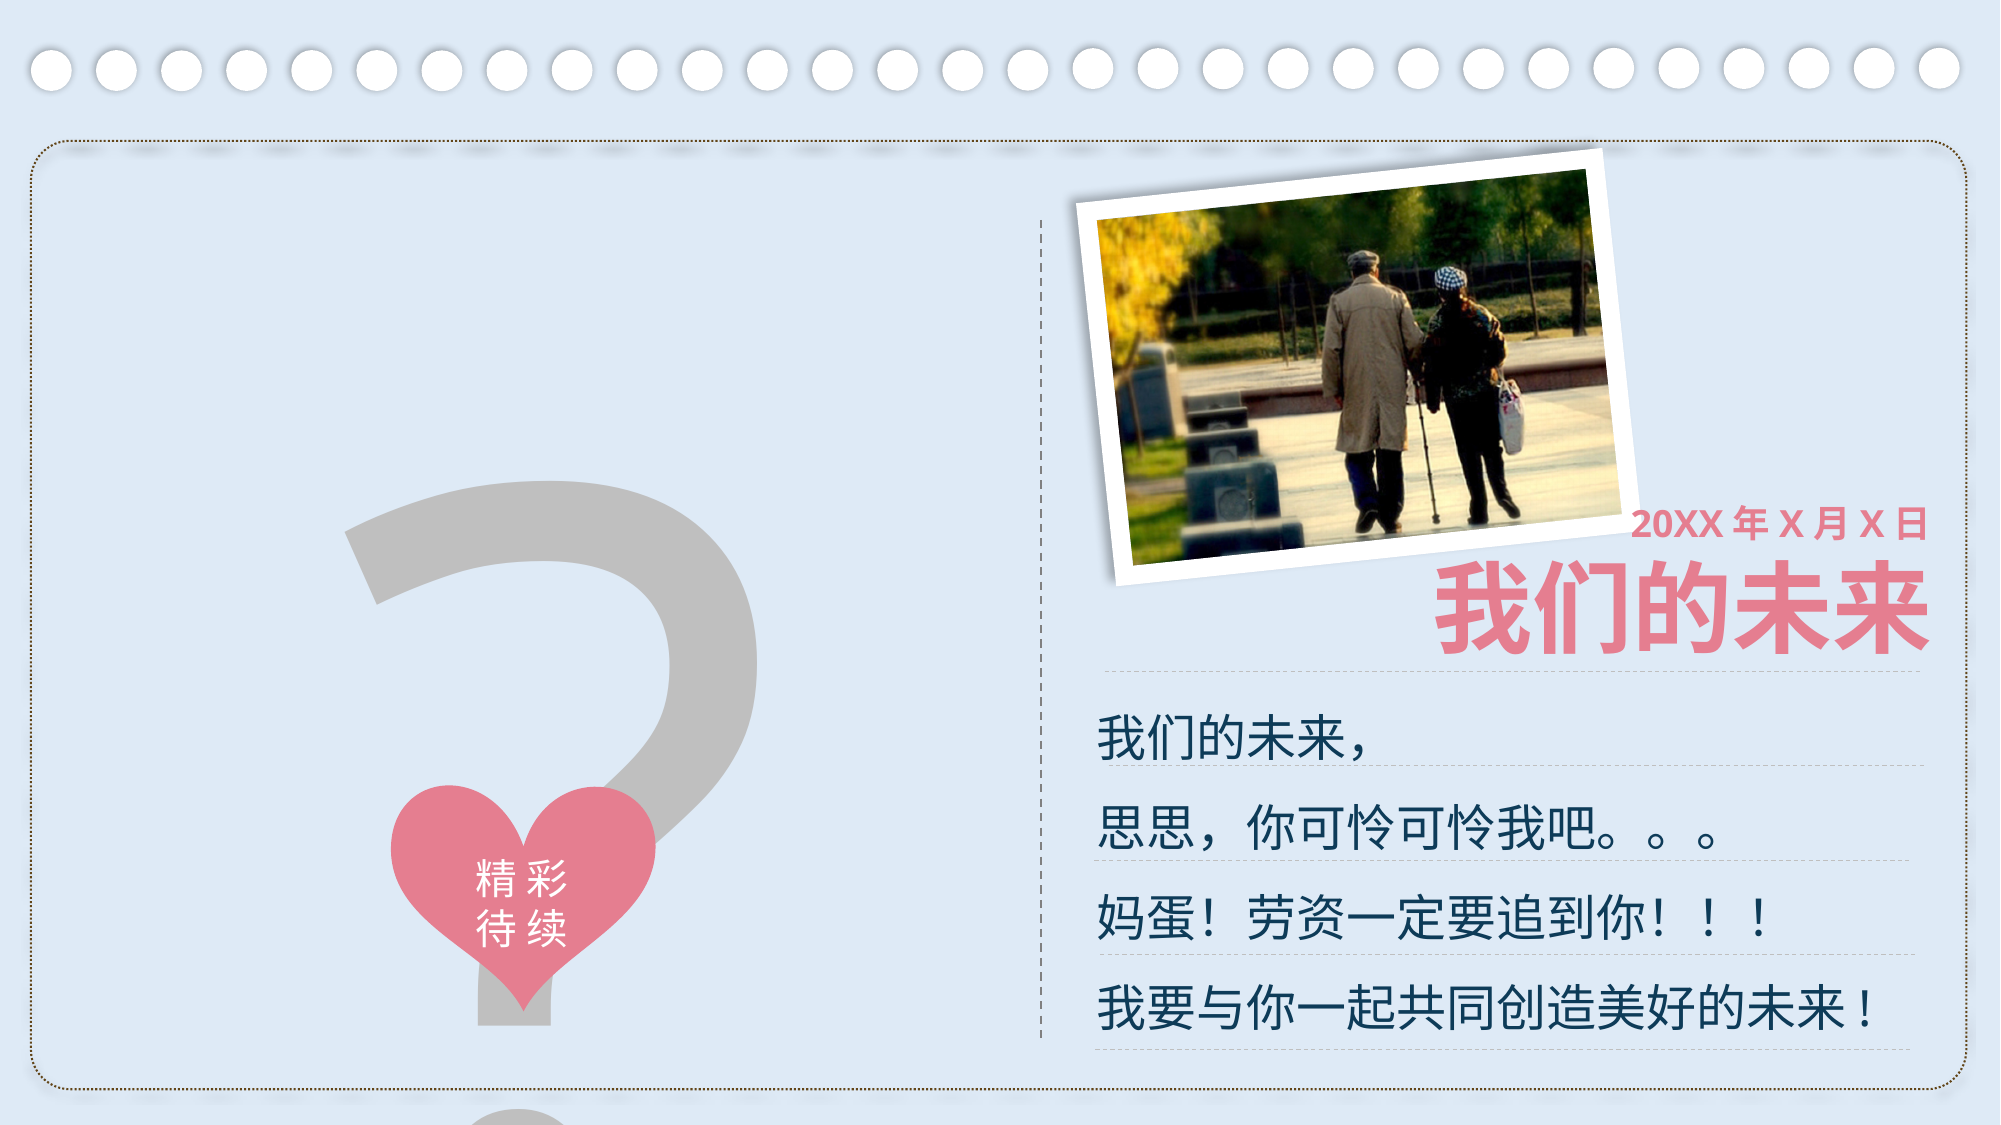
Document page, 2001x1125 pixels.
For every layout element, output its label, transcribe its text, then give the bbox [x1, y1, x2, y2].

text_box [1396, 47, 1440, 91]
text_box [1787, 46, 1831, 90]
text_box [290, 49, 334, 92]
text_box [1592, 46, 1636, 90]
text_box [420, 49, 464, 93]
text_box [1657, 46, 1701, 90]
text_box [94, 49, 138, 92]
text_box [29, 139, 1968, 1091]
text_box [1136, 47, 1180, 91]
text_box [550, 48, 594, 92]
text_box [1006, 48, 1050, 92]
text_box 我们的未来 [1321, 538, 1947, 673]
text_box [1917, 46, 1961, 90]
text_box [1852, 46, 1896, 90]
text_box ? [317, 186, 800, 1125]
text_box [355, 49, 399, 92]
picture [1097, 169, 1617, 565]
text_box [1462, 47, 1505, 91]
text_box [941, 49, 985, 92]
text_box [615, 48, 659, 92]
text_box 20XX年X月X日 [1615, 470, 1946, 538]
text_box [160, 49, 204, 93]
text_box [29, 49, 73, 92]
text_box [680, 49, 724, 92]
text_box 我们的未来， 思思，你可怜可怜我吧。。。 妈蛋！劳资一定要追到你！！！ 我要与你一起共同创造美好的未来! [1082, 668, 1936, 1044]
text_box [811, 48, 854, 92]
text_box [876, 48, 920, 92]
text_box [1071, 47, 1115, 91]
text_box [485, 49, 529, 92]
text_box [1201, 47, 1245, 91]
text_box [390, 785, 656, 1012]
text_box [1722, 47, 1766, 91]
text_box [745, 48, 789, 92]
text_box [1266, 47, 1310, 91]
text_box [225, 49, 269, 92]
text_box [1331, 47, 1375, 91]
text_box [1527, 47, 1571, 91]
